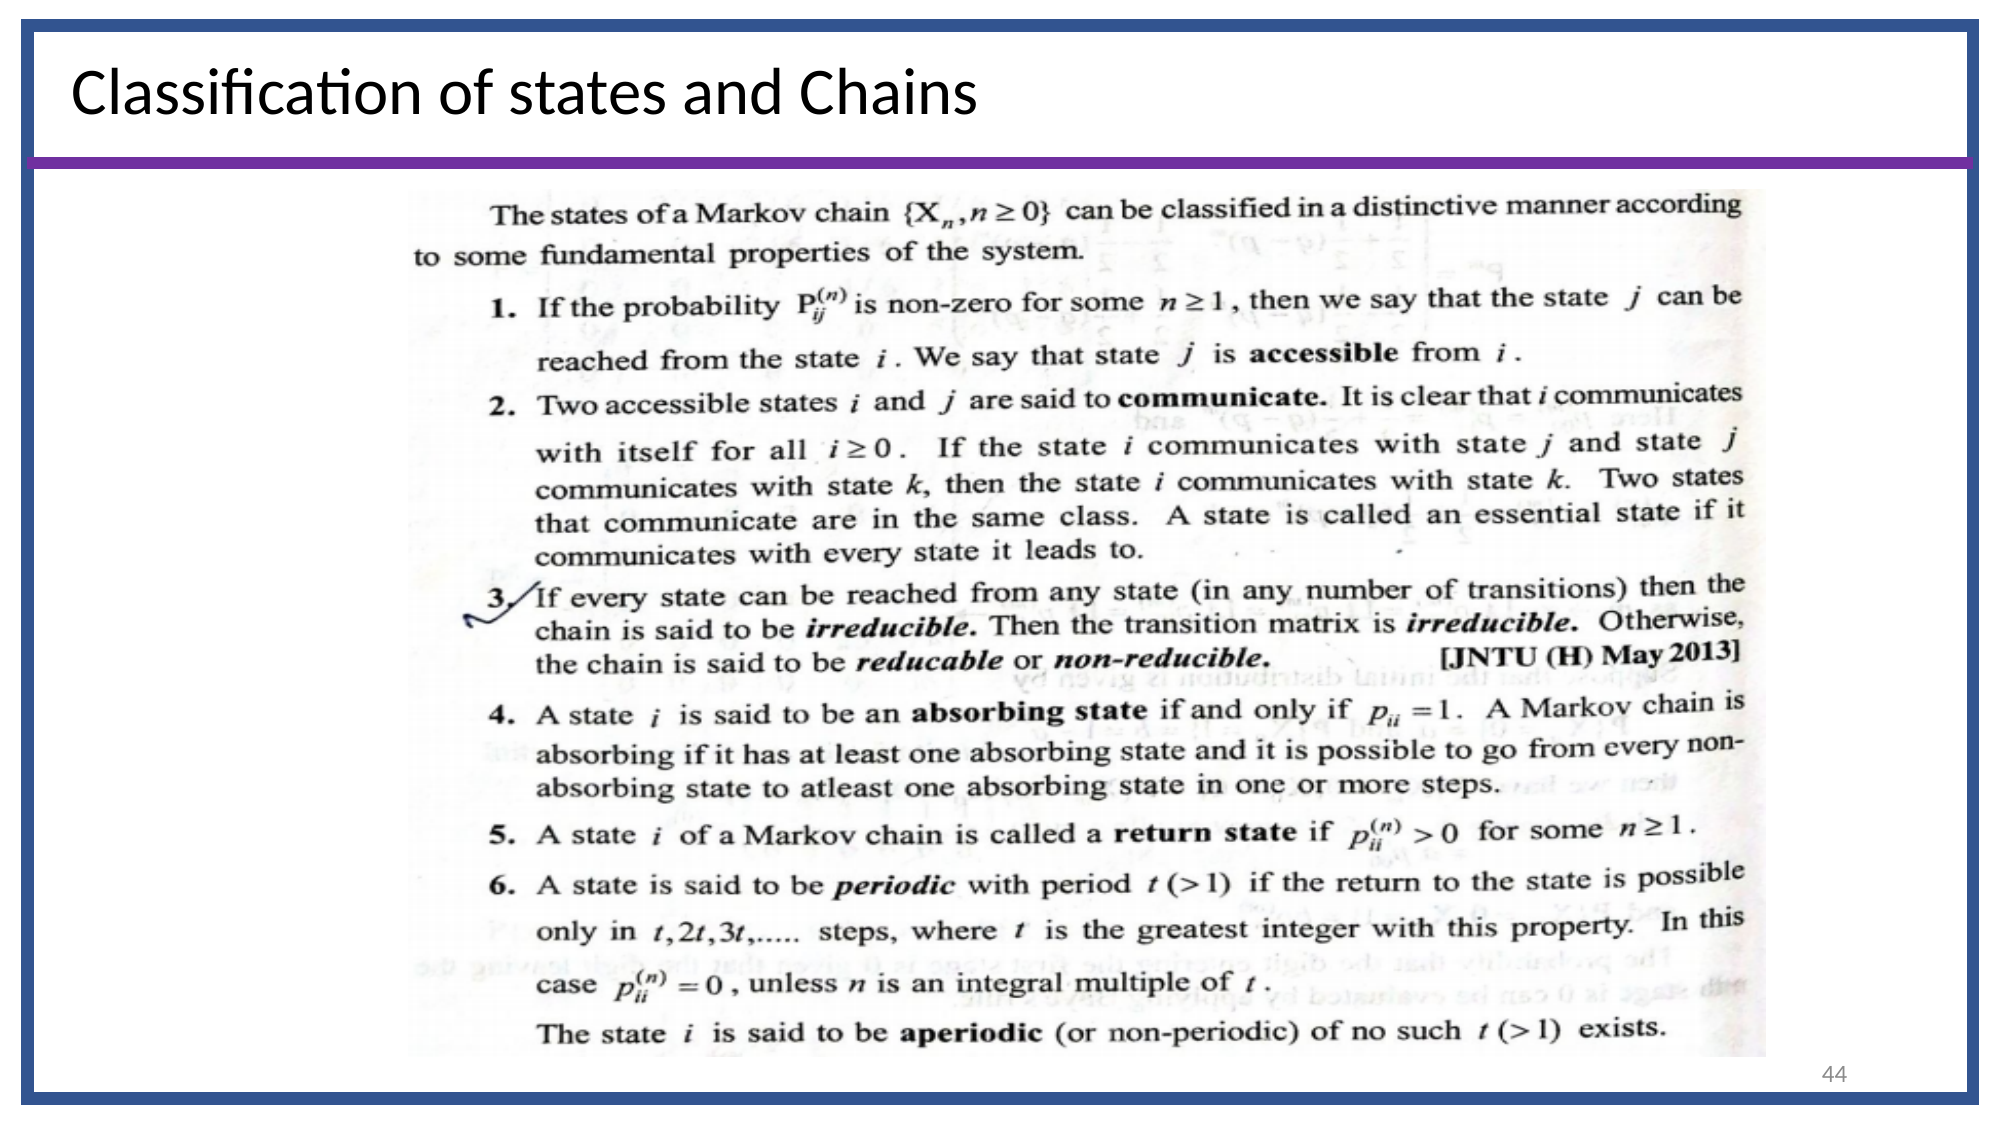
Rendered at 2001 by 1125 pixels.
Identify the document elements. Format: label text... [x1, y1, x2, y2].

slide_number 44 [1412, 1042, 1863, 1103]
text_box [27, 24, 1974, 1099]
text_box Classification of states and Chains [57, 40, 994, 135]
picture [408, 189, 1766, 1057]
